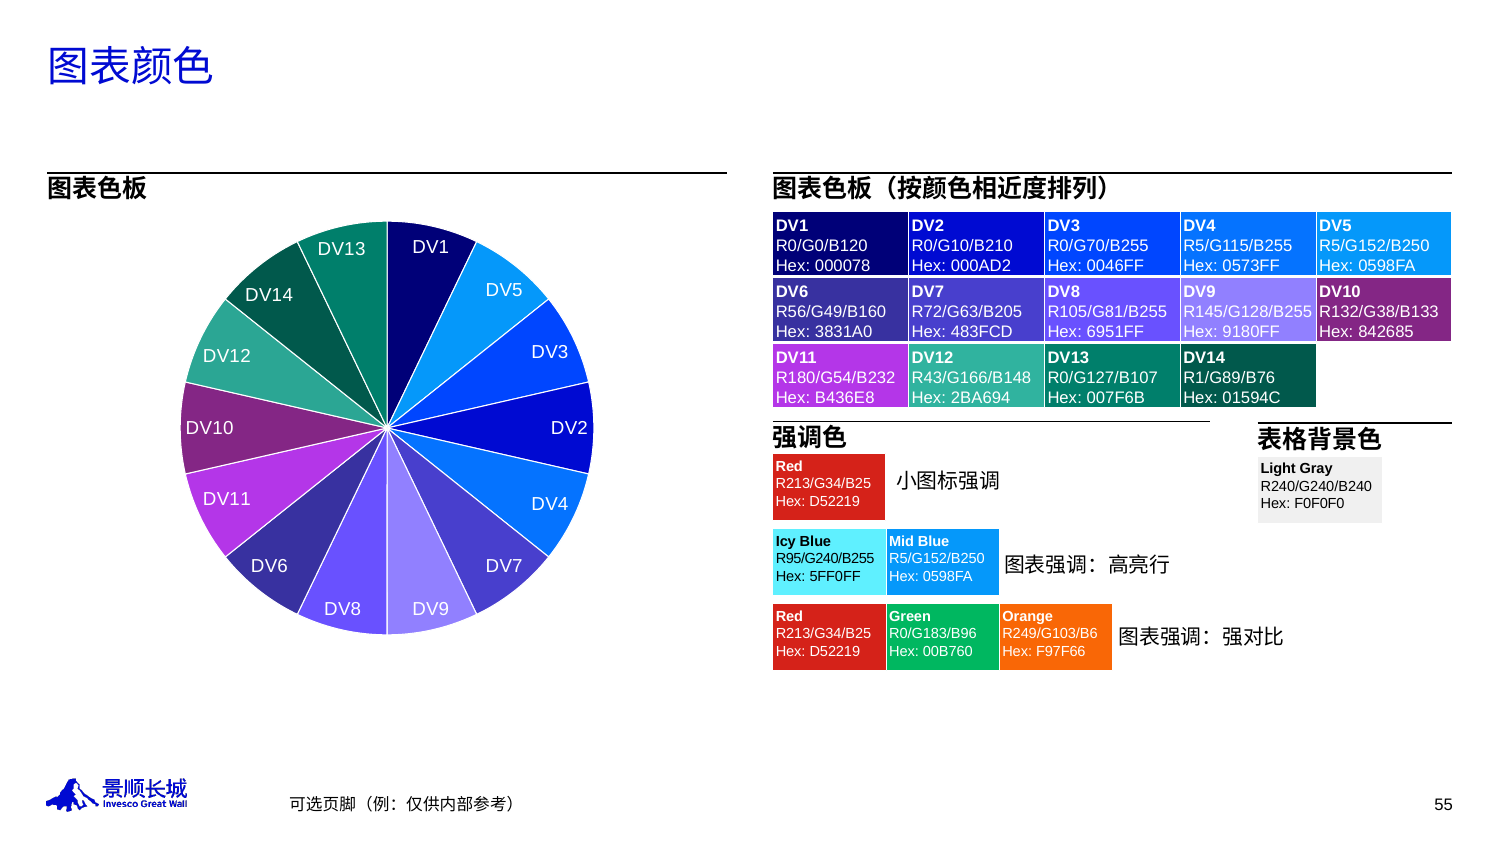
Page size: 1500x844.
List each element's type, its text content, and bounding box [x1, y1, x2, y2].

text_box DV3 R0/G70/B255 Hex: 0046FF [1047, 210, 1178, 276]
text_box Red R213/G34/B25 Hex: D52219 [771, 451, 888, 523]
text_box DV9 R145/G128/B255 Hex: 9180FF [1182, 276, 1314, 342]
text_box Red R213/G34/B25 Hex: D52219 [771, 601, 884, 673]
footer 可选页脚（例：仅供内部参考） [289, 792, 1258, 815]
text_box DV5 R5/G152/B250 Hex: 0598FA [1318, 210, 1454, 276]
text_box DV13 R0/G127/B107 Hex: 007F6B [1042, 342, 1182, 410]
text_box DV11 R180/G54/B232 Hex: B436E8 [771, 342, 907, 410]
text_box DV6 R56/G49/B160 Hex: 3831A0 [771, 276, 911, 342]
picture [46, 778, 187, 812]
chart [46, 174, 728, 646]
slide_number 55 [1394, 792, 1453, 815]
text_box Green R0/G183/B96 Hex: 00B760 [884, 601, 1001, 673]
text_box DV4 R5/G115/B255 Hex: 0573FF [1178, 210, 1318, 276]
text_box DV10 R132/G38/B133 Hex: 842685 [1314, 276, 1454, 344]
text_box Icy Blue R95/G240/B255 Hex: 5FF0FF [771, 526, 888, 598]
text_box 图表强调：高亮行 [1004, 551, 1171, 577]
text_box Orange R249/G103/B6 Hex: F97F66 [1001, 601, 1115, 673]
text_box DV7 R72/G63/B205 Hex: 483FCD [911, 276, 1042, 342]
text_box 小图标强调 [896, 467, 1000, 493]
text_box 图表强调：强对比 [1118, 623, 1285, 649]
text_box DV1 R0/G0/B120 Hex: 000078 [771, 210, 907, 276]
text_box DV8 R105/G81/B255 Hex: 6951FF [1042, 276, 1182, 342]
text_box DV14 R1/G89/B76 Hex: 01594C [1182, 342, 1318, 410]
text_box 表格背景色 [1257, 428, 1452, 455]
text_box 强调色 [772, 427, 1181, 452]
text_box Light Gray R240/G240/B240 Hex: F0F0F0 [1255, 454, 1384, 525]
text_box DV2 R0/G10/B210 Hex: 000AD2 [907, 210, 1047, 276]
title 图表颜色 [47, 39, 1454, 148]
text_box DV12 R43/G166/B148 Hex: 2BA694 [907, 342, 1042, 410]
text_box 图表色板（按颜色相近度排列） [772, 178, 1453, 203]
text_box Mid Blue R5/G152/B250 Hex: 0598FA [888, 526, 1001, 598]
